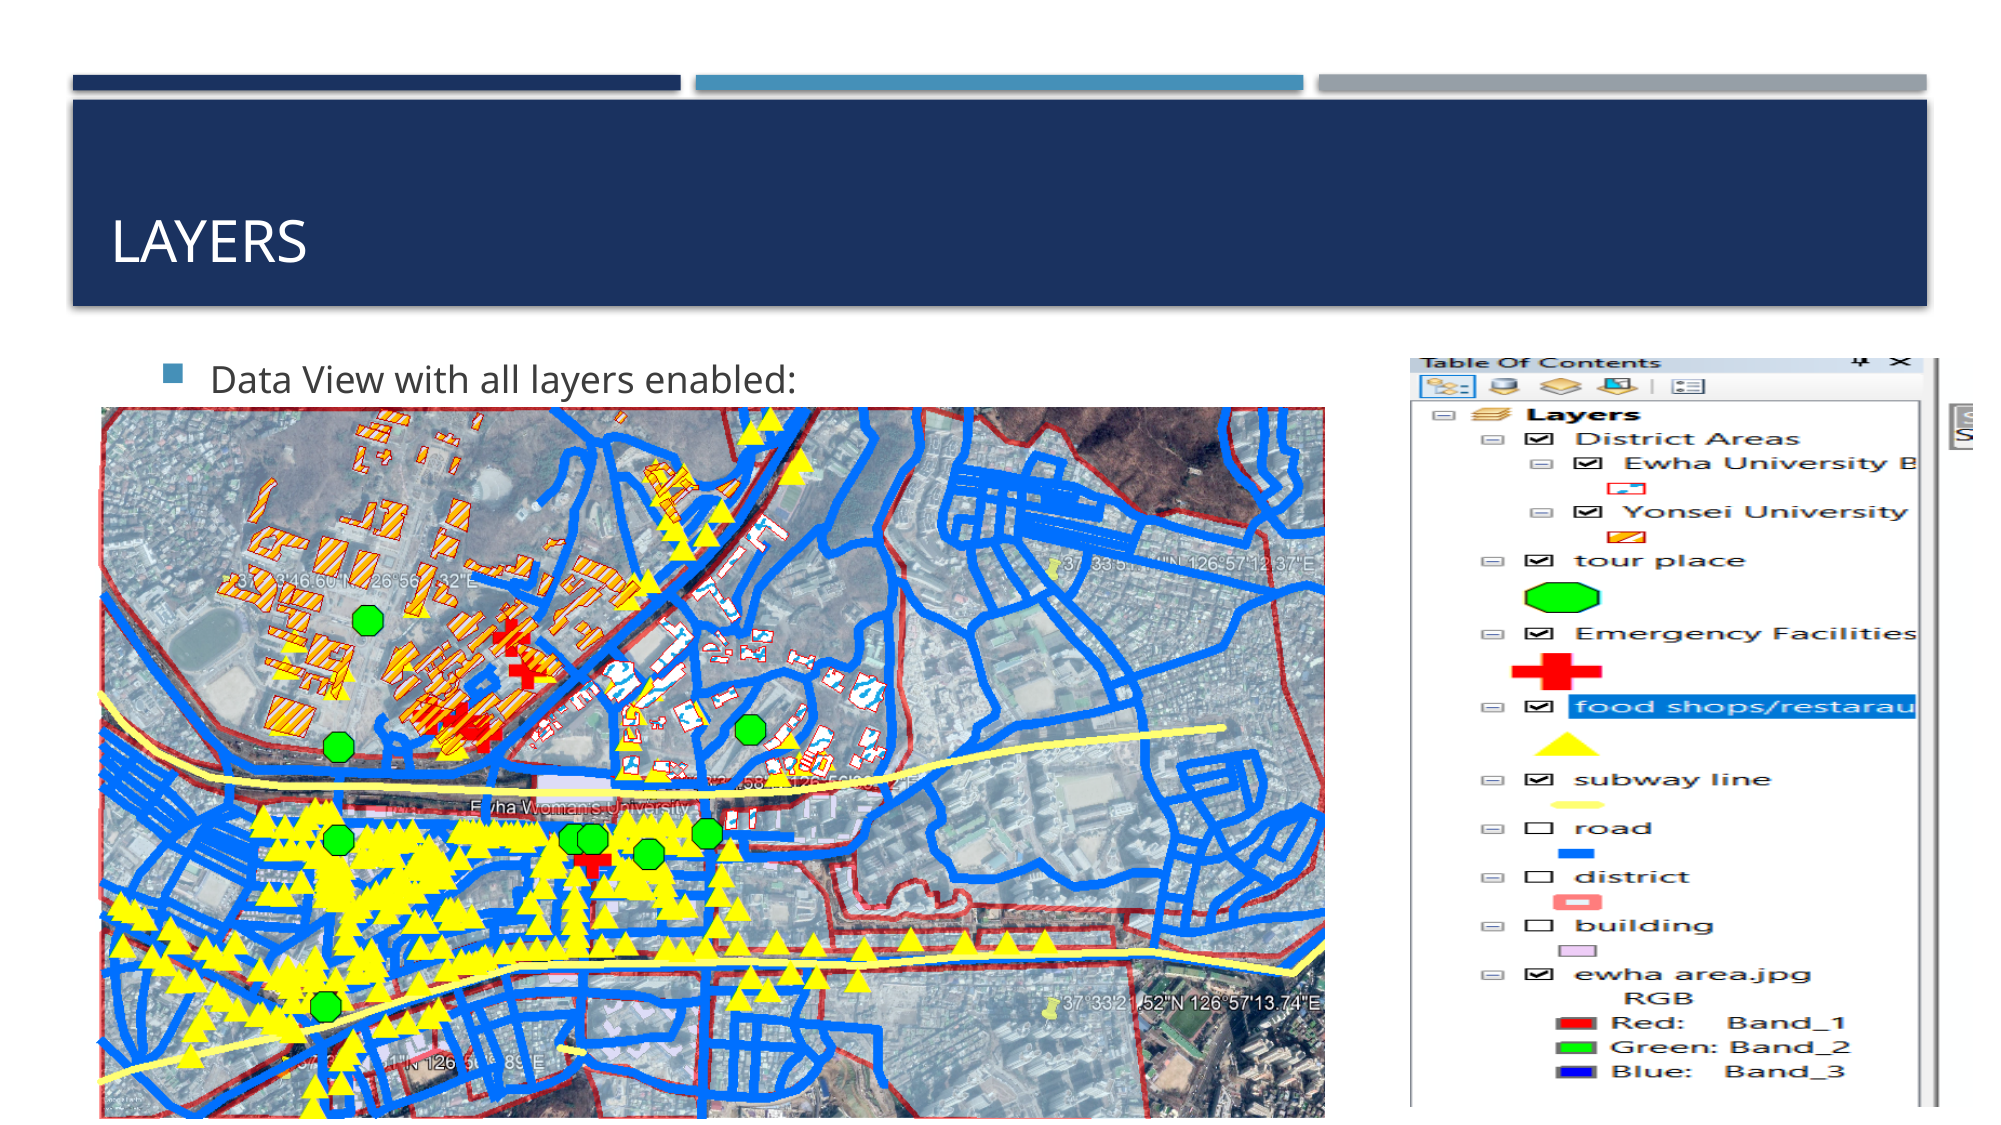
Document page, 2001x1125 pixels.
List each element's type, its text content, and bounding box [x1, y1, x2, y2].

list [1410, 357, 1974, 1108]
list Data View with all layers enabled: [144, 323, 904, 404]
picture [94, 406, 1326, 1119]
title LAYERS [95, 119, 1905, 282]
